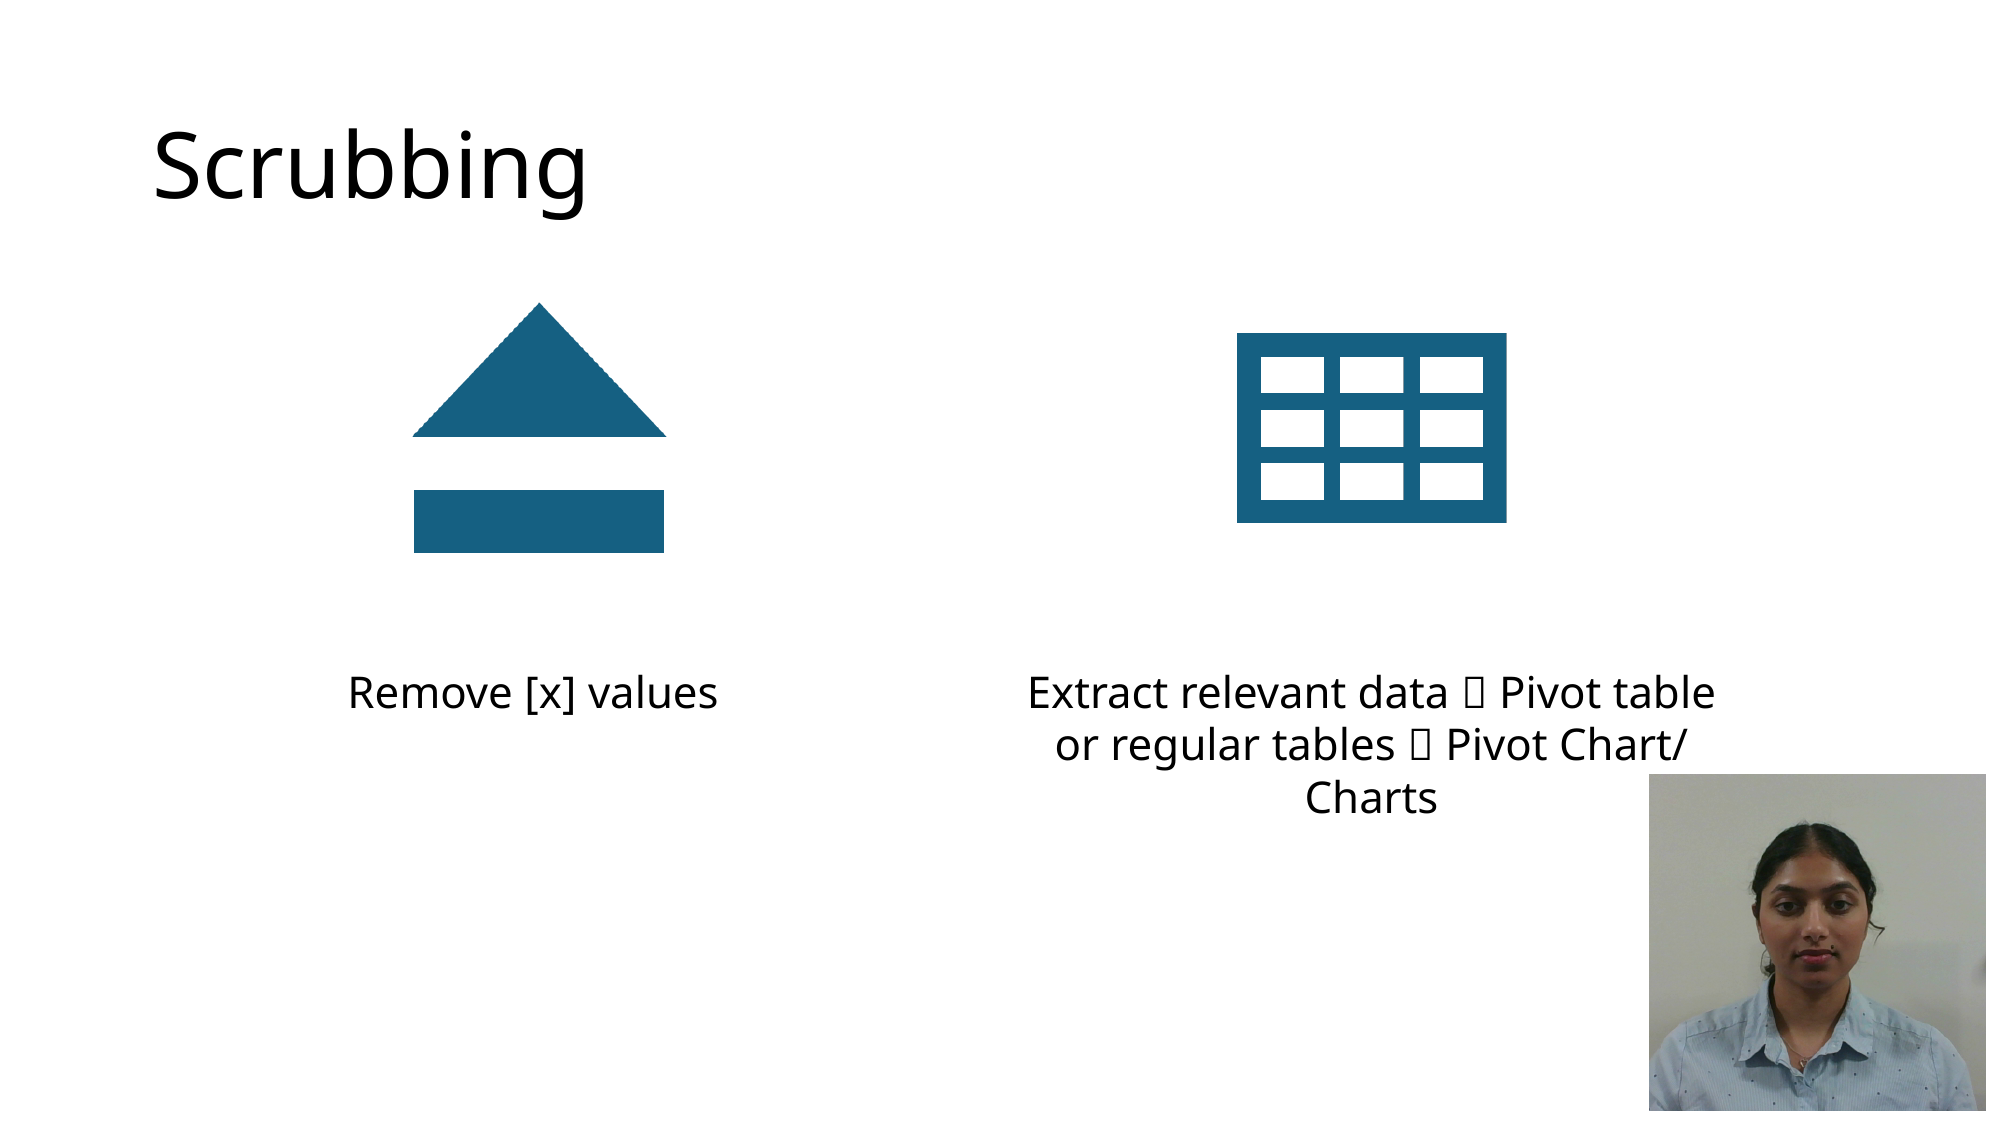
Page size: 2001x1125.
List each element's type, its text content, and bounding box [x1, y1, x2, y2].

title Scrubbing [137, 59, 1863, 278]
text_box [1648, 773, 1987, 1112]
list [92, 168, 1819, 883]
